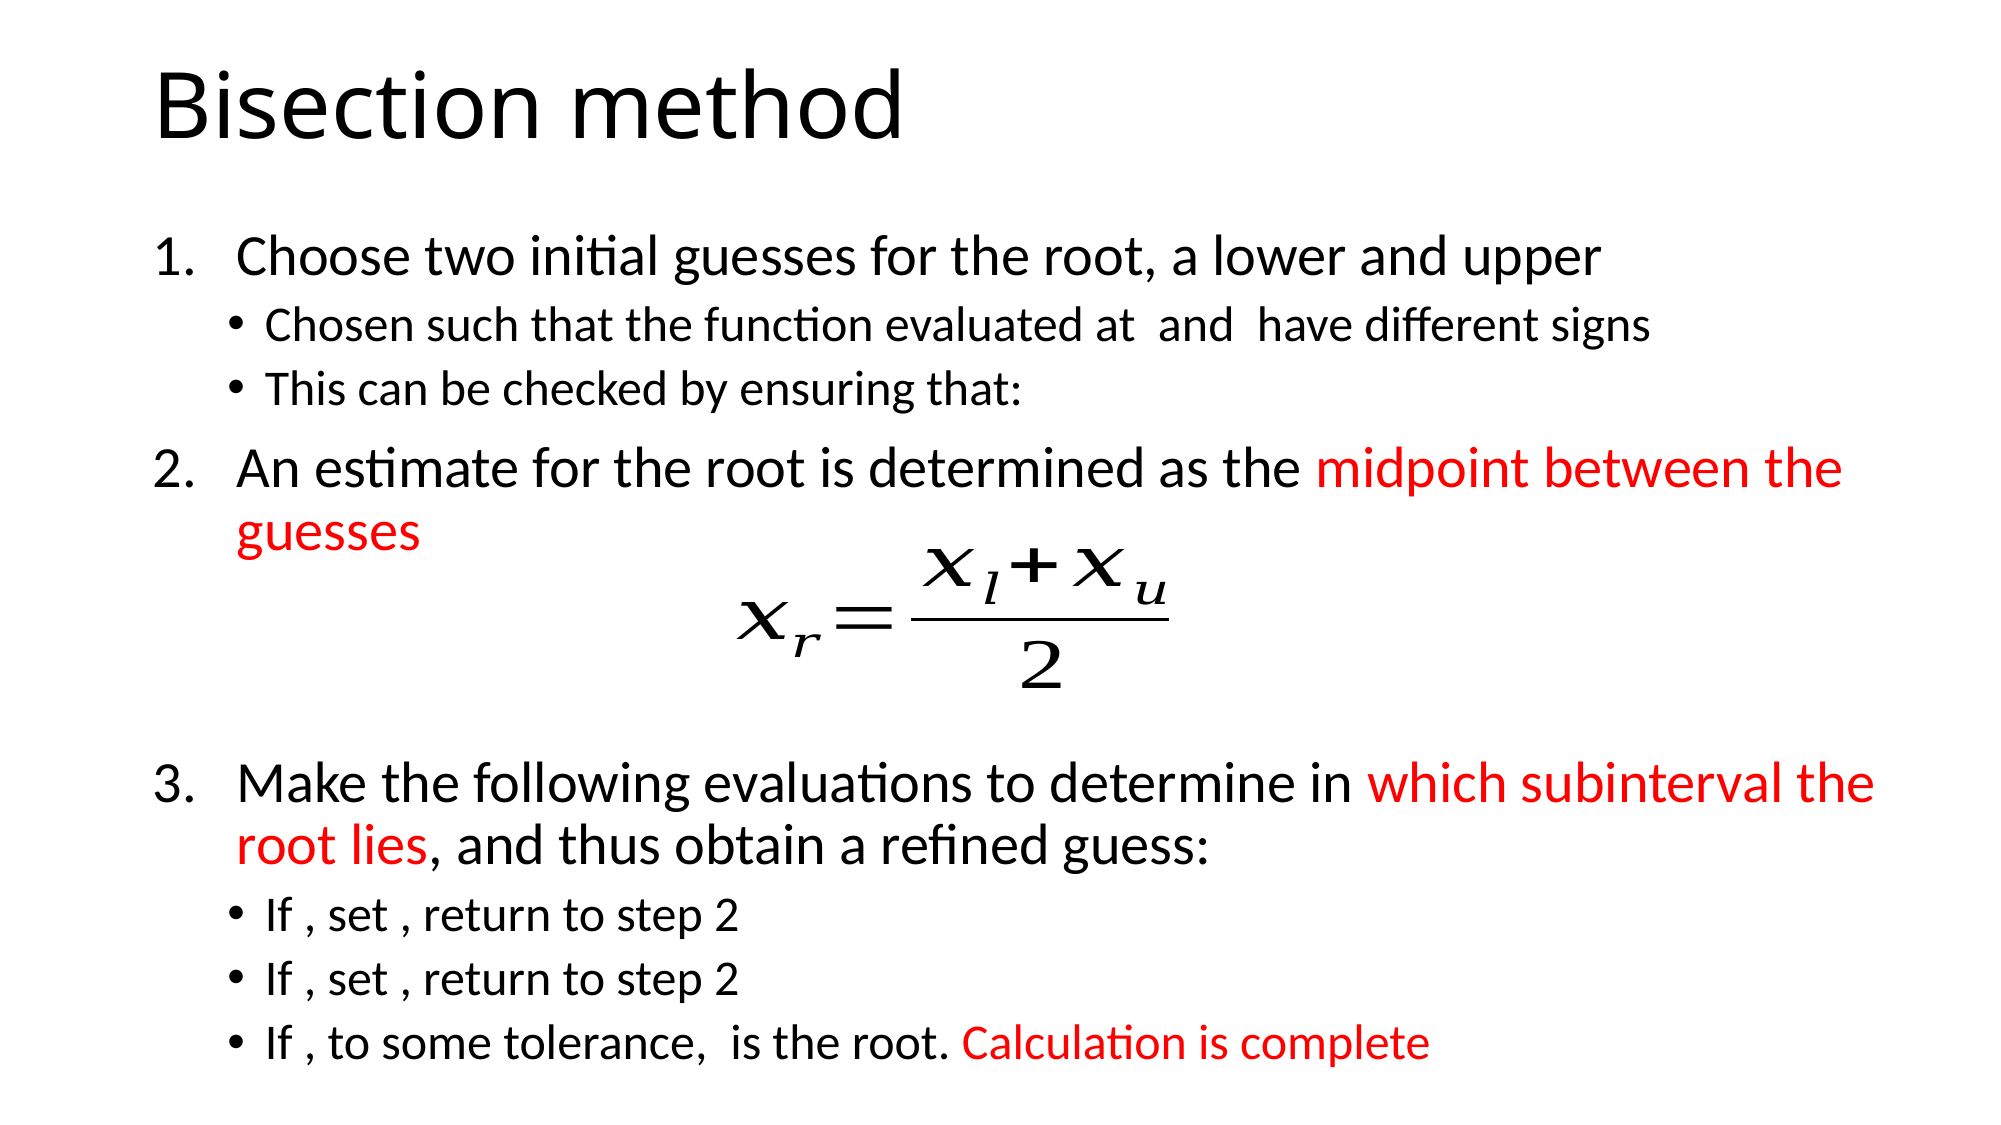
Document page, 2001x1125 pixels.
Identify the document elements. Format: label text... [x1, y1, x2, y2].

title Bisection method [137, 0, 1863, 218]
